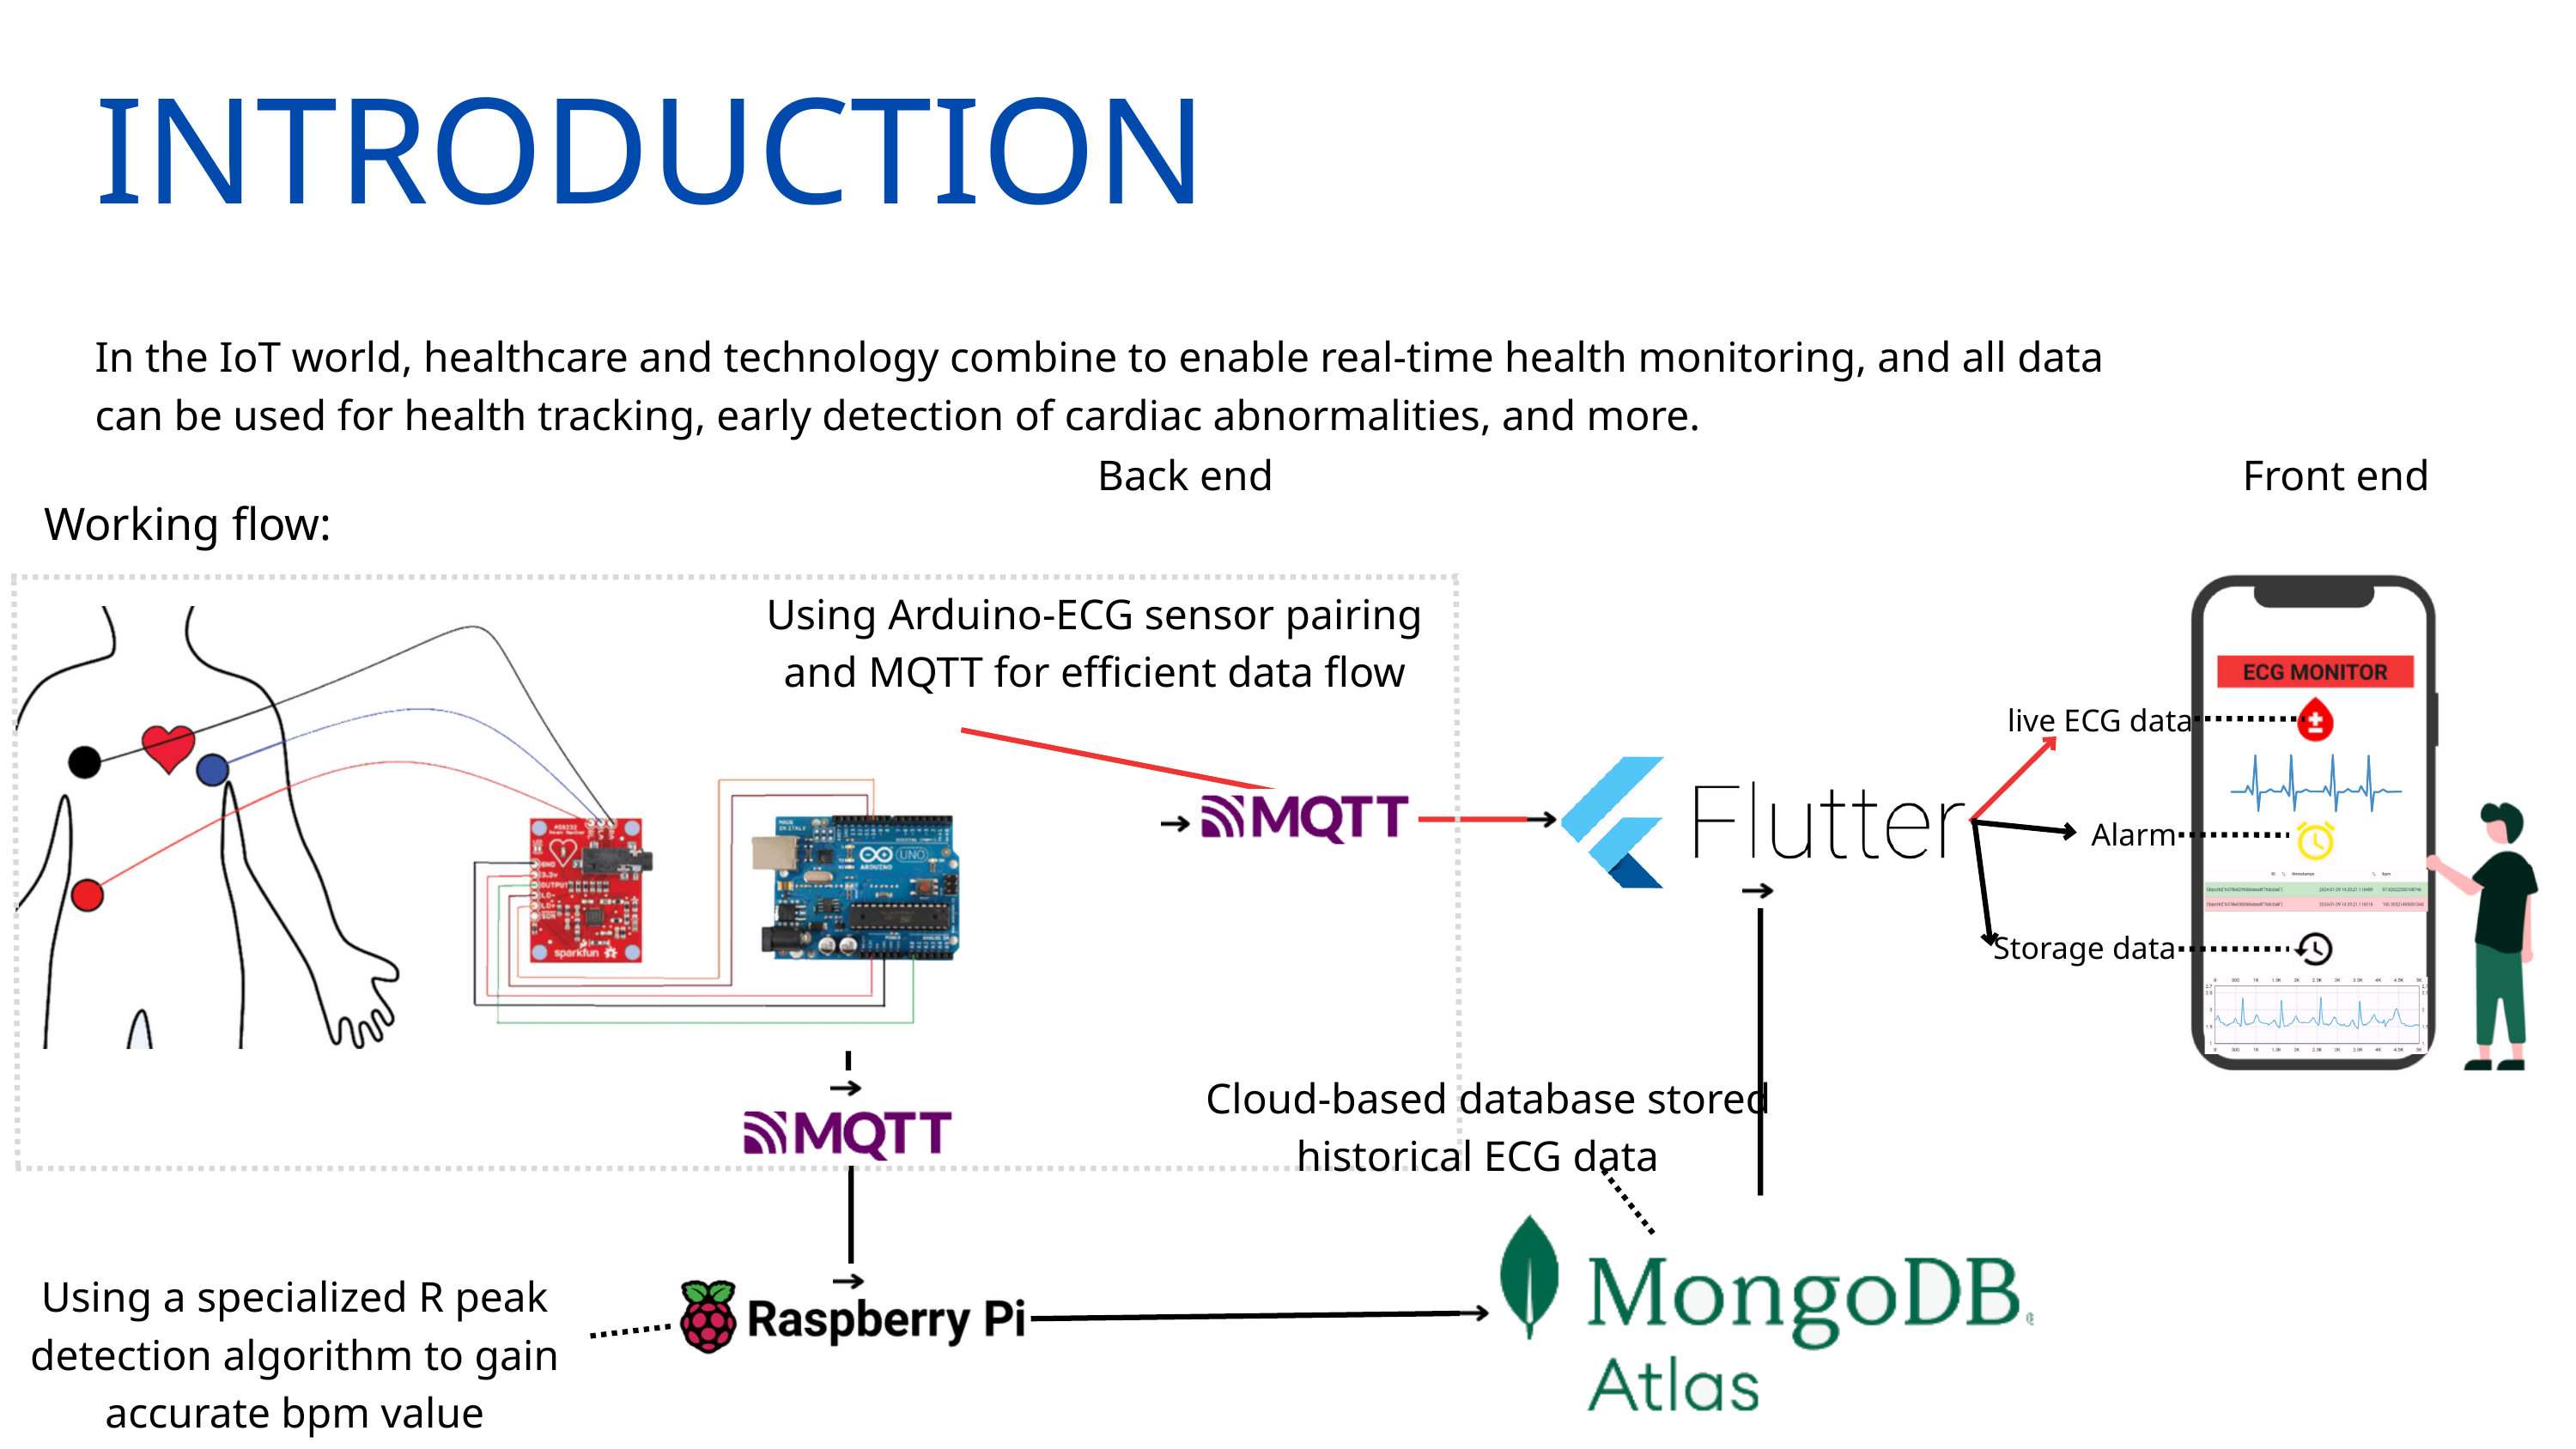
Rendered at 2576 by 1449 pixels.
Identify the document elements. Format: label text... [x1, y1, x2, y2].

text_box [1161, 805, 1195, 842]
text_box [1486, 1195, 2034, 1431]
text_box Using Arduino-ECG sensor pairing and MQTT for efficient data flow [735, 579, 1455, 695]
text_box [2204, 977, 2428, 1054]
text_box [15, 606, 962, 1049]
text_box In the IoT world, healthcare and technology combine to enable real-time health monitoring, and all data can be used for health tracking, early detection of cardiac abnormalities, and more. [94, 323, 2135, 439]
text_box Storage data [1990, 923, 2179, 967]
text_box [1193, 789, 1419, 851]
text_box [671, 1276, 1031, 1361]
text_box [1553, 748, 1968, 891]
text_box [833, 1264, 870, 1299]
text_box [1742, 873, 1779, 908]
text_box [829, 1070, 867, 1106]
text_box Using a specialized R peak detection algorithm to gain accurate bpm value [0, 1263, 591, 1436]
text_box Alarm [2076, 809, 2192, 852]
text_box Back end [1070, 441, 1302, 500]
text_box Front end [2221, 441, 2452, 500]
text_box [2204, 870, 2428, 912]
text_box [735, 1105, 962, 1167]
text_box INTRODUCTION [94, 87, 1692, 234]
text_box Cloud-based database stored historical ECG data [1188, 1064, 1779, 1179]
text_box Working flow: [44, 487, 383, 550]
picture [2221, 748, 2412, 817]
text_box live ECG data [2001, 695, 2200, 738]
text_box [1527, 801, 1562, 838]
text_box [2178, 571, 2542, 1076]
text_box [1460, 1294, 1494, 1331]
